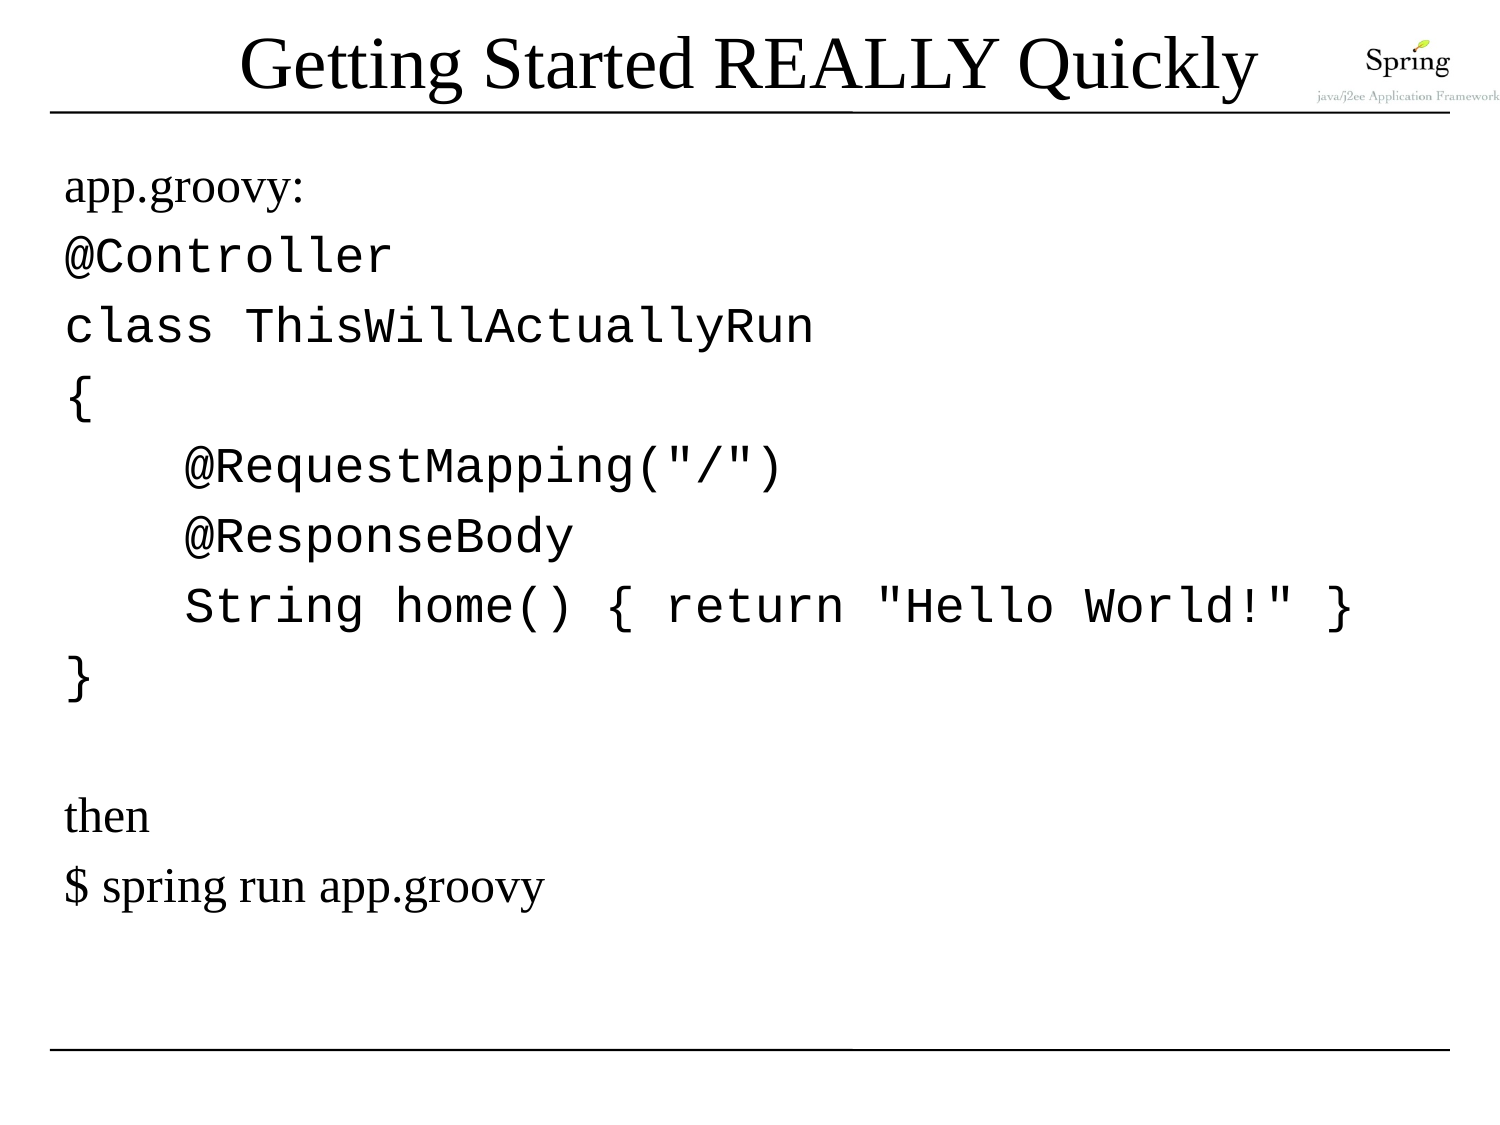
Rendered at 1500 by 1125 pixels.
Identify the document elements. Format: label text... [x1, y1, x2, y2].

list app.groovy: @Controller class ThisWillActuallyRun { @RequestMapping("/") @ResponseBody String home() { return "Hello World!" } } then $ spring run app.groovy [49, 144, 1451, 967]
title Getting Started REALLY Quickly [49, 30, 1451, 86]
picture [1316, 0, 1500, 106]
